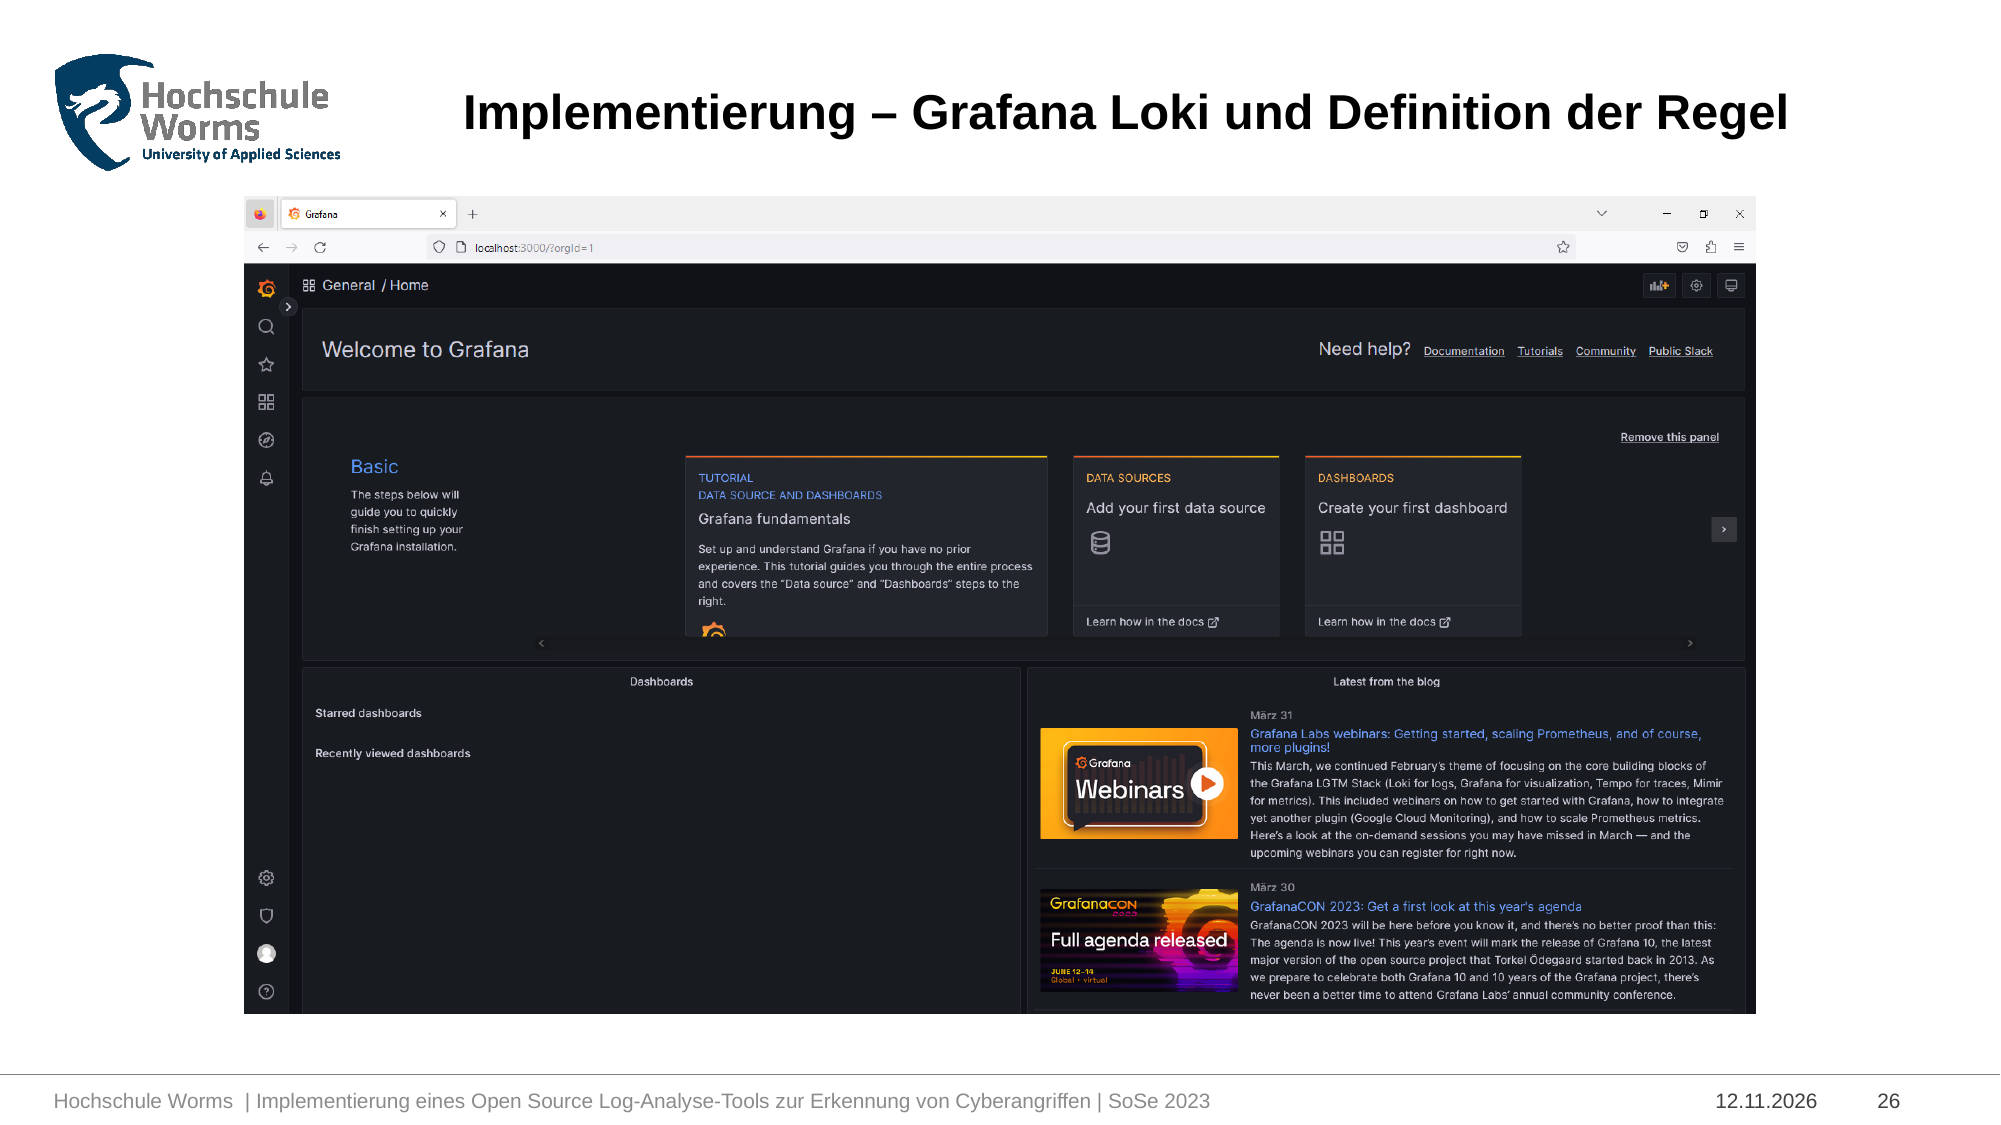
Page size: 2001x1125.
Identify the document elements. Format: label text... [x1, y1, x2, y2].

picture [55, 54, 340, 171]
footer Hochschule Worms | Implementierung eines Open Source Log-Analyse-Tools zur Erkennung von Cyberangriffen | SoSe 2023 [38, 1074, 1266, 1125]
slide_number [1693, 1074, 1833, 1125]
slide_number 26 [1862, 1074, 1943, 1125]
title Implementierung – Grafana Loki und Definition der Regel [448, 55, 1863, 172]
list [244, 196, 1756, 1014]
